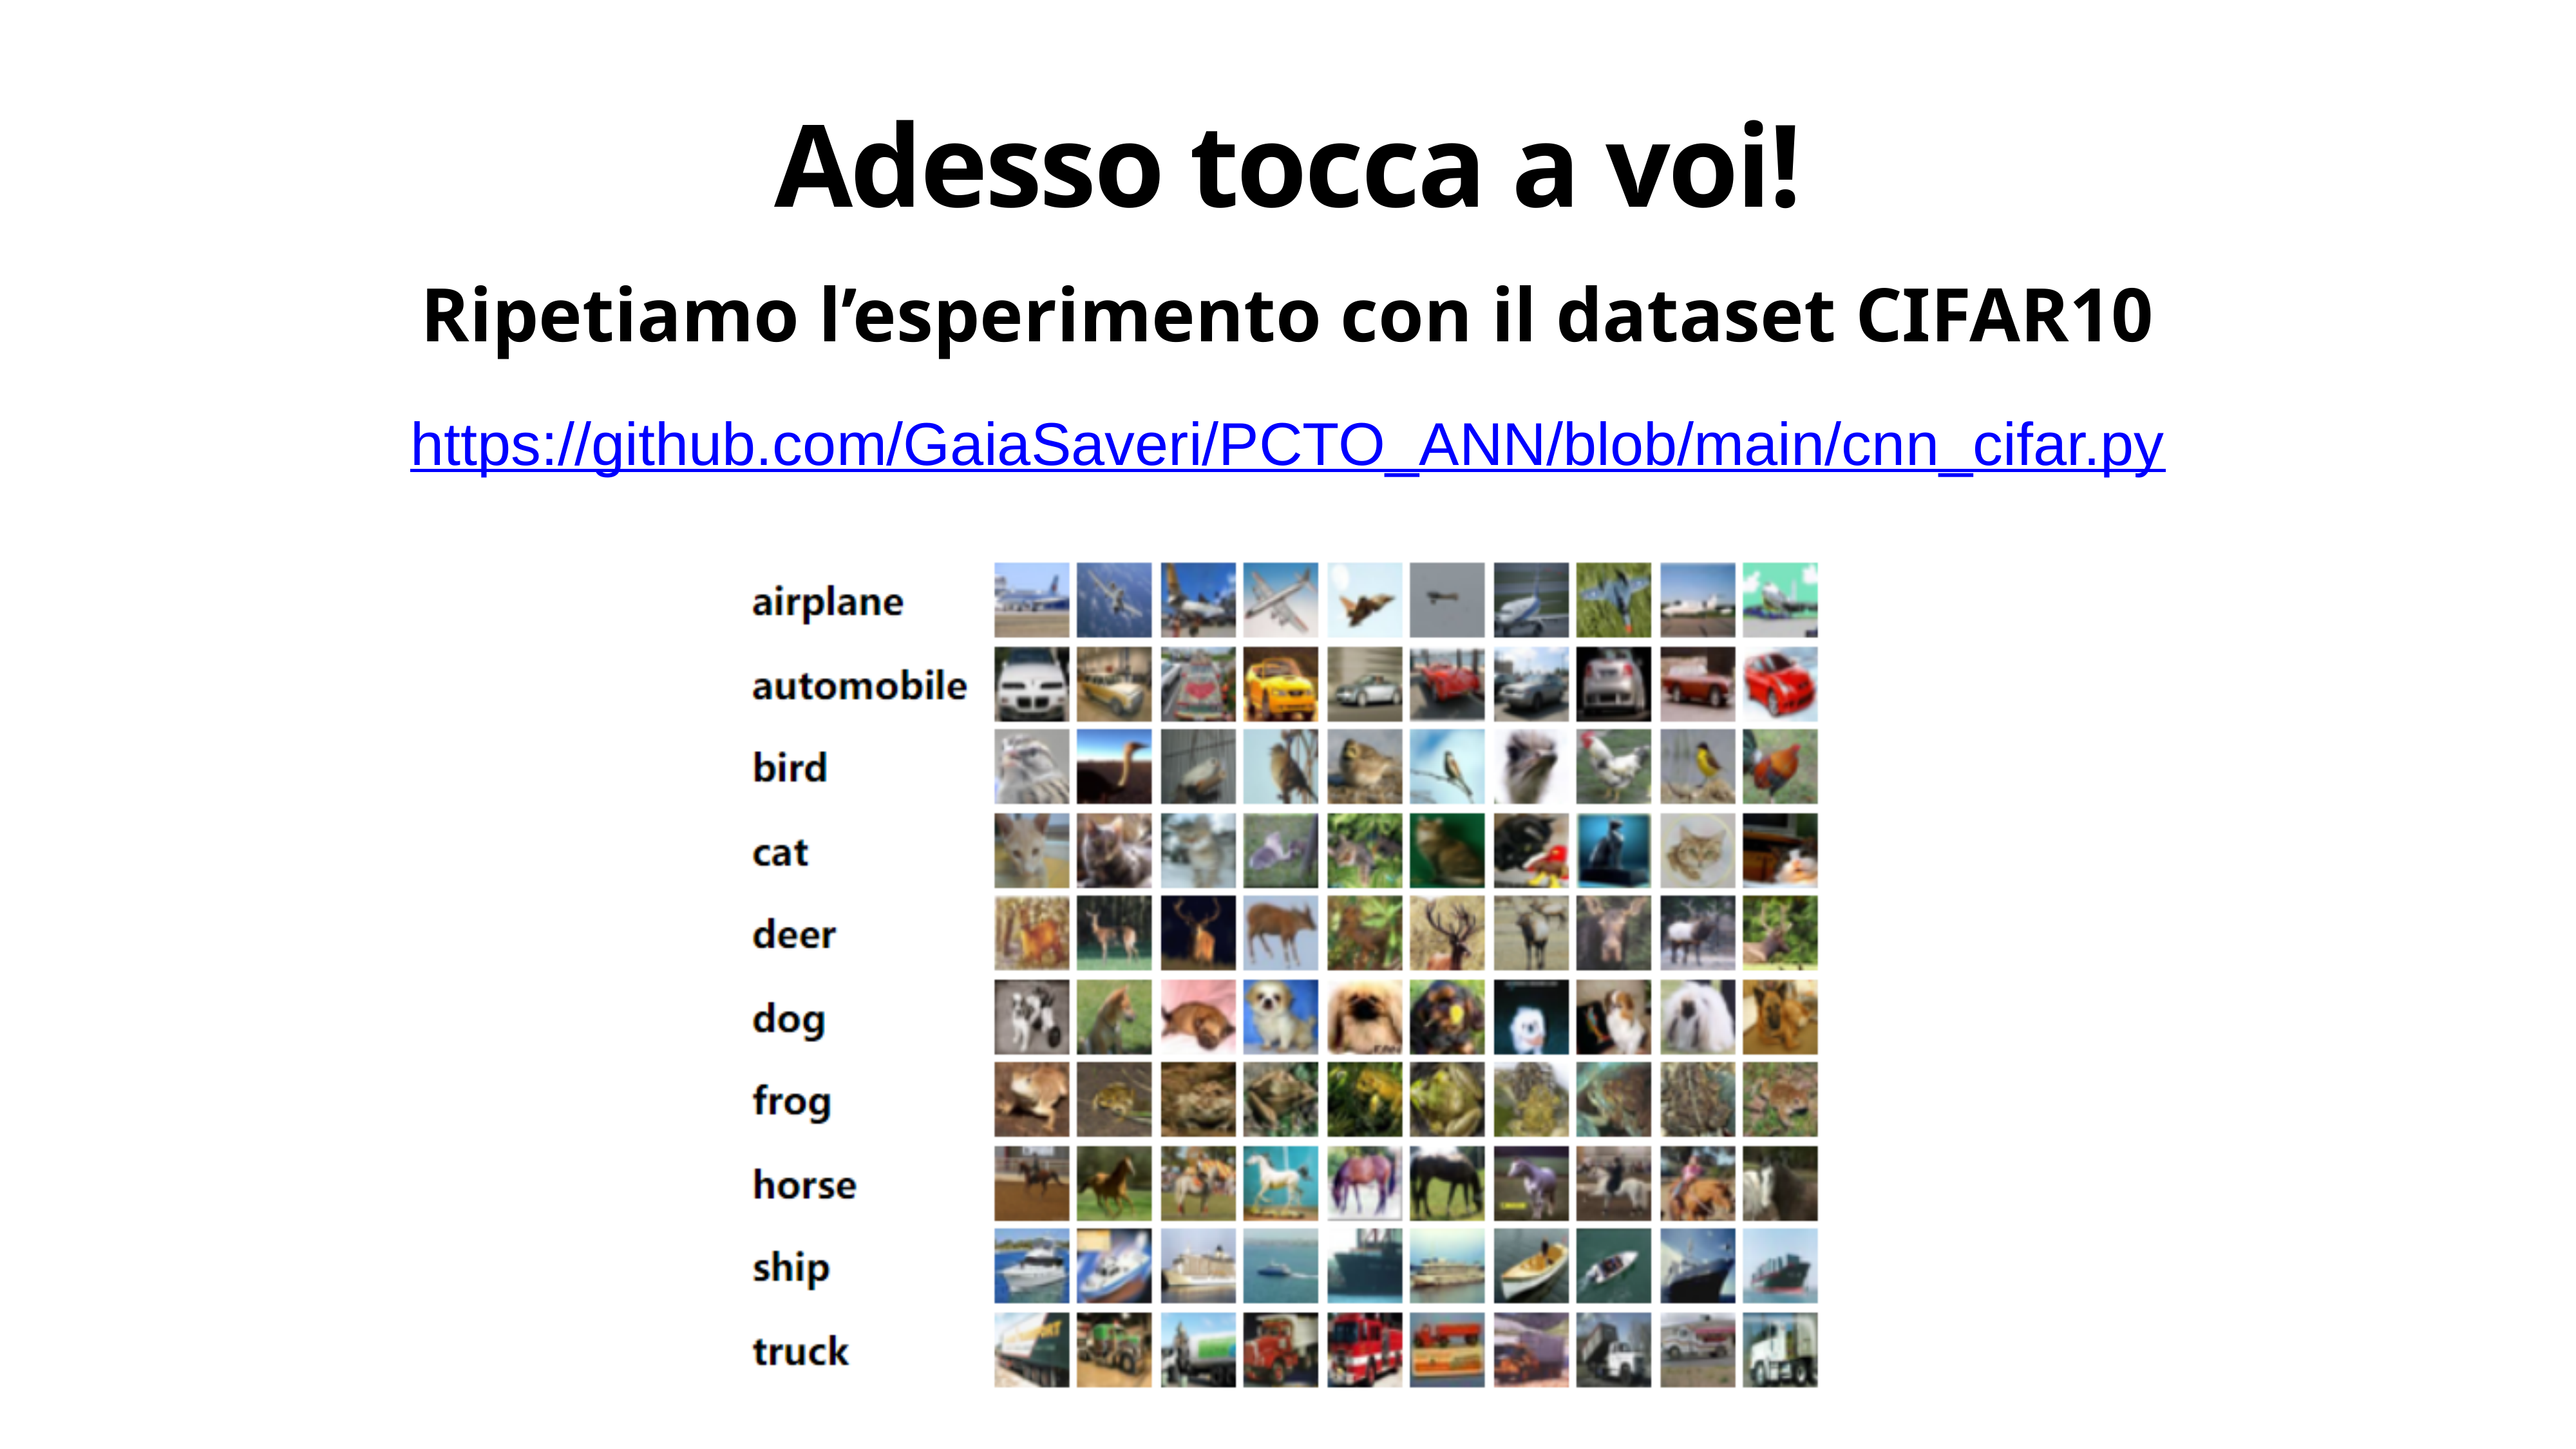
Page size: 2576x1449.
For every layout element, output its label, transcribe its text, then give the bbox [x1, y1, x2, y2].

title Adesso tocca a voi! [127, 113, 2449, 262]
text_box https://github.com/GaiaSaveri/PCTO_ANN/blob/main/cnn_cifar.py [404, 399, 2172, 483]
list Ripetiamo l’esperimento con il dataset CIFAR10 [127, 262, 2449, 363]
picture [746, 557, 1830, 1394]
